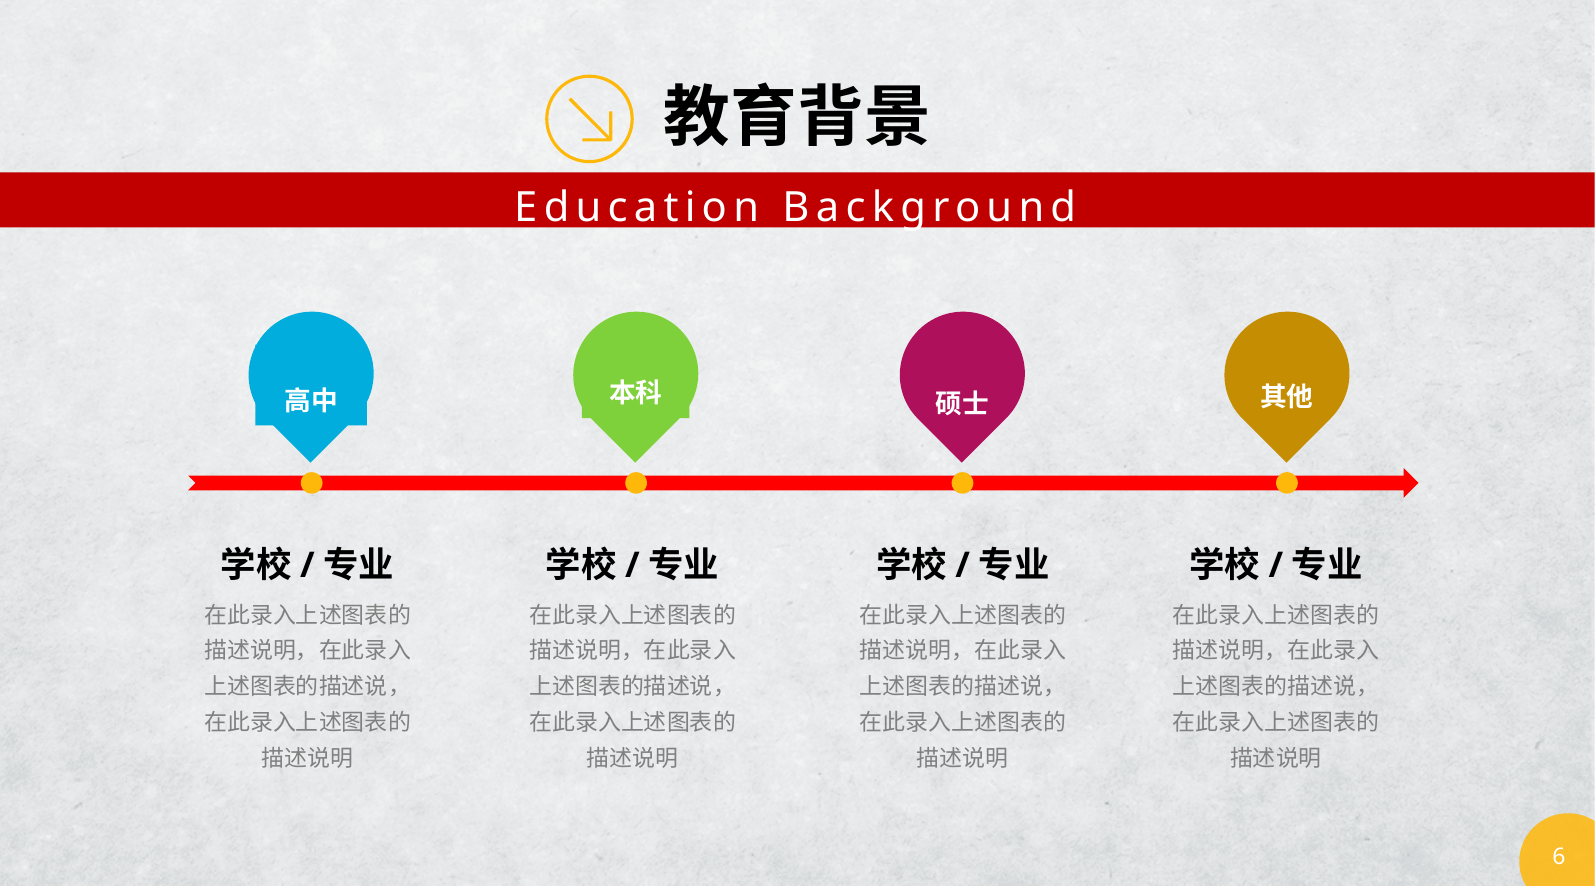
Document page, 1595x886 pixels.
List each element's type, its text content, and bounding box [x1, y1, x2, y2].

text_box Education Background [498, 172, 1093, 239]
text_box [299, 471, 324, 495]
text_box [572, 311, 699, 437]
text_box [321, 474, 627, 492]
text_box 学校/专业 [1177, 536, 1375, 586]
text_box [1275, 471, 1299, 495]
picture [0, 229, 1595, 886]
text_box [1296, 465, 1420, 501]
text_box [624, 471, 649, 495]
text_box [899, 311, 1026, 437]
picture [0, 0, 1595, 171]
text_box [0, 171, 1595, 229]
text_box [248, 311, 375, 437]
text_box 在此录入上述图表的描述说明，在此录入上述图表的描述说，在此录入上述图表的描述说明 [836, 586, 1090, 777]
text_box 学校/专业 [208, 536, 407, 586]
text_box 学校/专业 [864, 536, 1062, 586]
text_box [645, 474, 953, 492]
text_box [950, 471, 975, 495]
text_box 在此录入上述图表的描述说明，在此录入上述图表的描述说，在此录入上述图表的描述说明 [1149, 586, 1403, 777]
text_box [185, 474, 303, 492]
text_box 在此录入上述图表的描述说明，在此录入上述图表的描述说，在此录入上述图表的描述说明 [505, 586, 760, 777]
text_box [972, 474, 1278, 492]
text_box 在此录入上述图表的描述说明，在此录入上述图表的描述说，在此录入上述图表的描述说明 [180, 586, 435, 777]
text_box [1224, 311, 1350, 437]
text_box [545, 74, 634, 164]
text_box 学校/专业 [533, 536, 732, 586]
text_box 教育背景 [647, 65, 947, 162]
